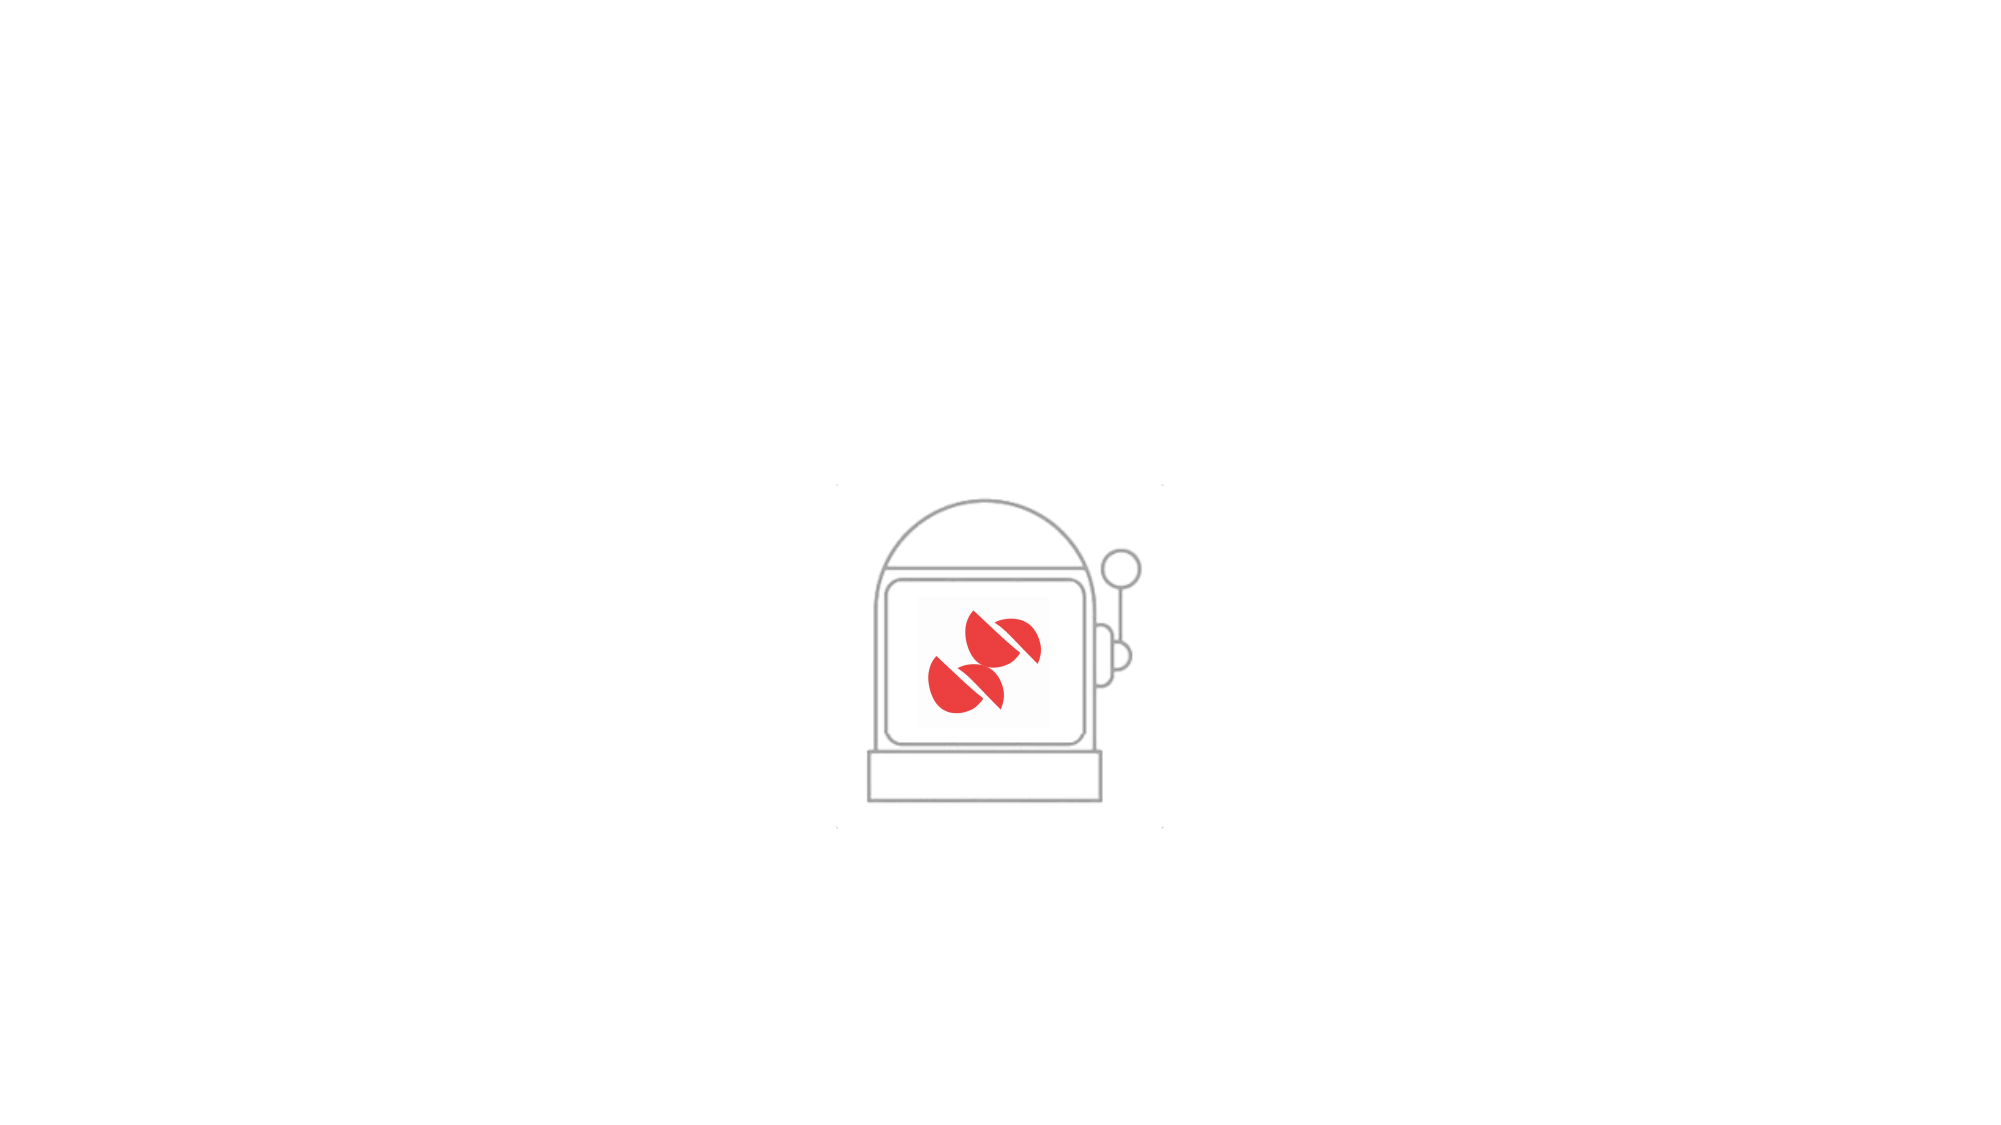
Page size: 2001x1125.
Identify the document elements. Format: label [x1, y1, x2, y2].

picture [918, 596, 1049, 728]
list [836, 483, 1164, 829]
